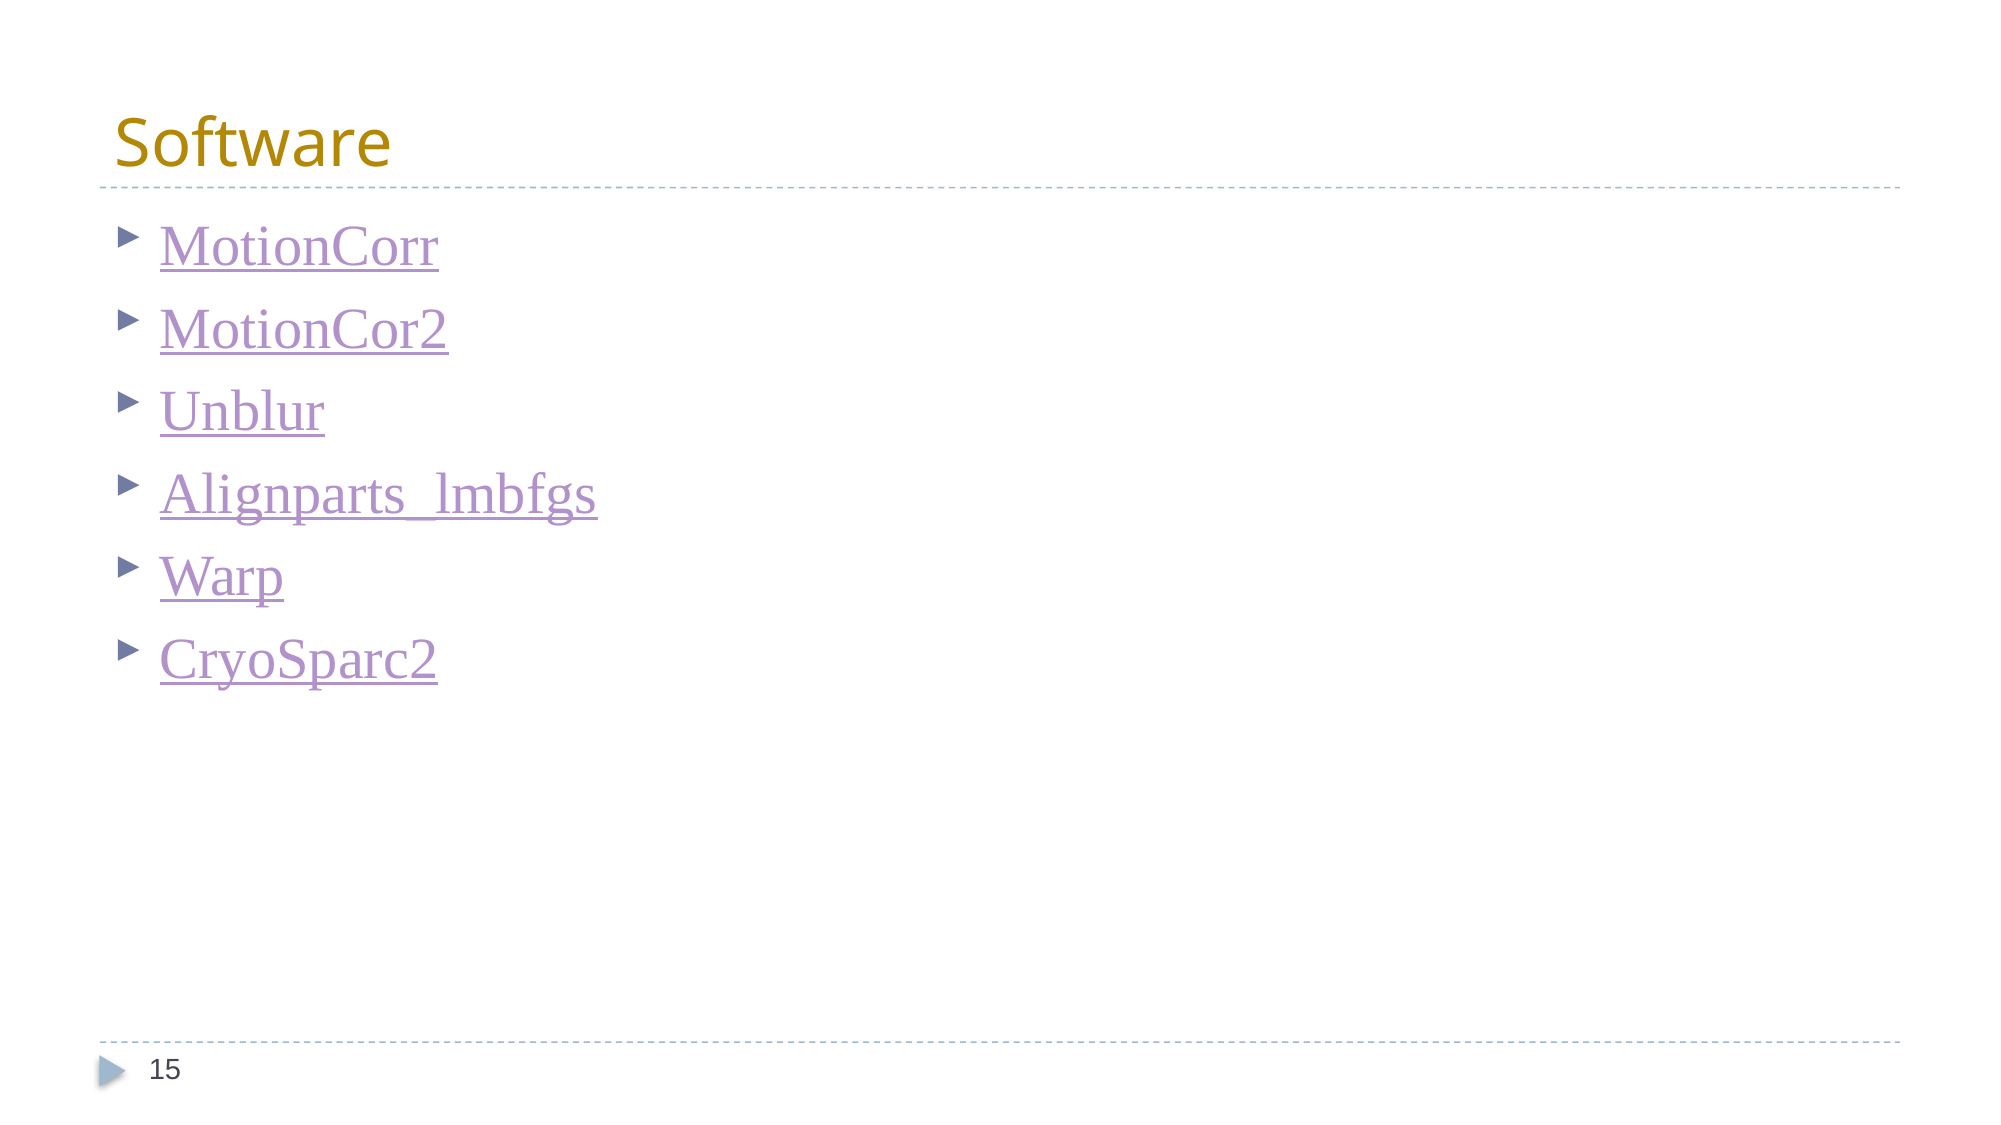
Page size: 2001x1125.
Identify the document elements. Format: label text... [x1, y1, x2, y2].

title Software [99, 24, 1901, 188]
slide_number 15 [134, 1042, 568, 1103]
list MotionCorr MotionCor2 Unblur Alignparts_lmbfgs Warp CryoSparc2 [99, 199, 1901, 1011]
